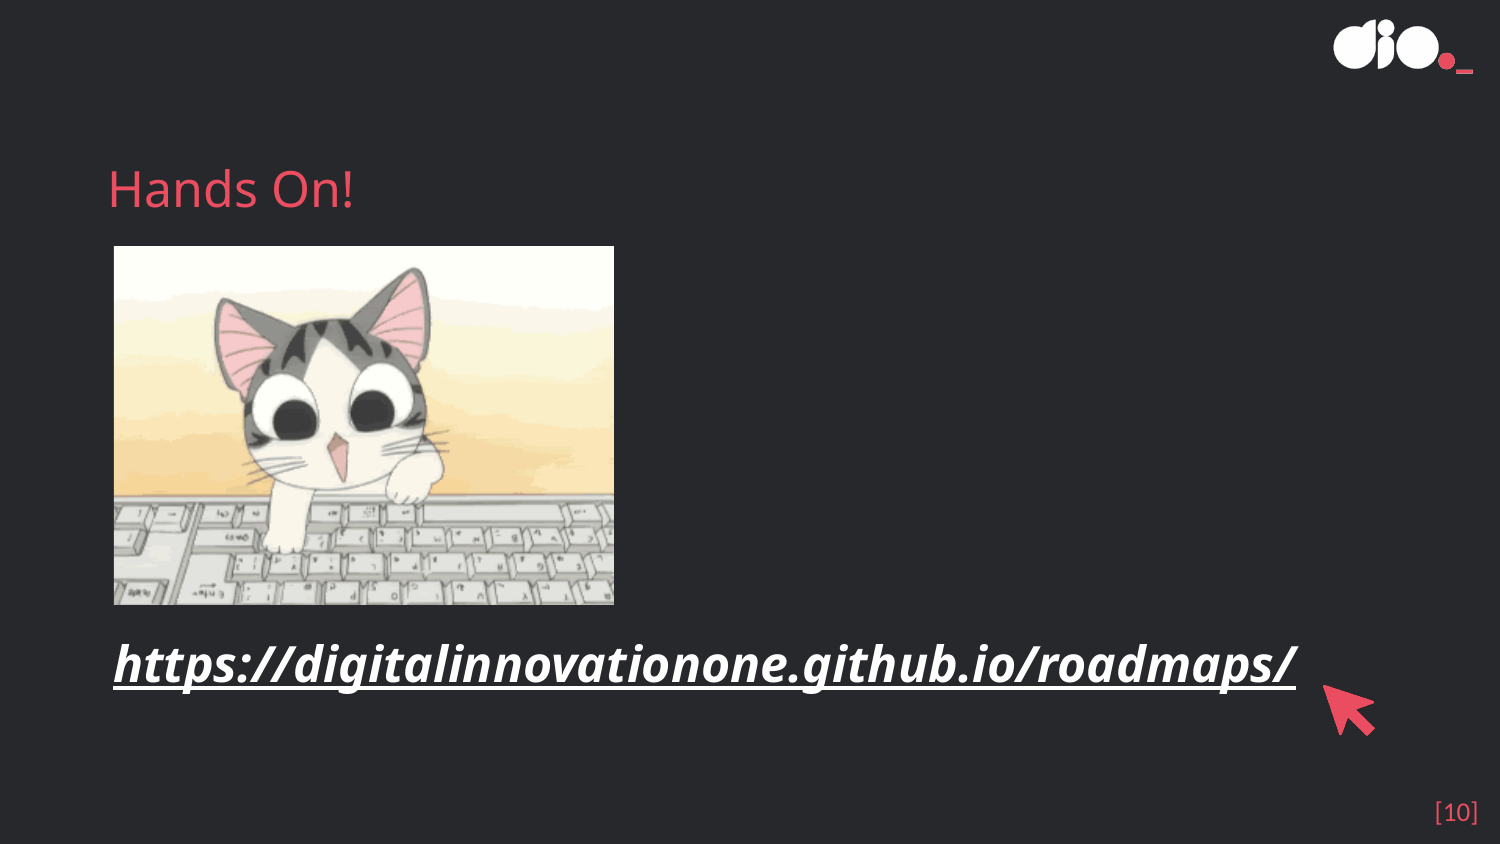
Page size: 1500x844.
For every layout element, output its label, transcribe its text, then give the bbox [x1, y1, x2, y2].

slide_number [10] [1403, 779, 1494, 844]
picture [1304, 665, 1394, 755]
picture [113, 245, 615, 606]
text_box https://digitalinnovationone.github.io/roadmaps/ [98, 607, 1368, 726]
text_box Hands On! [92, 142, 1404, 223]
picture [1332, 19, 1474, 75]
